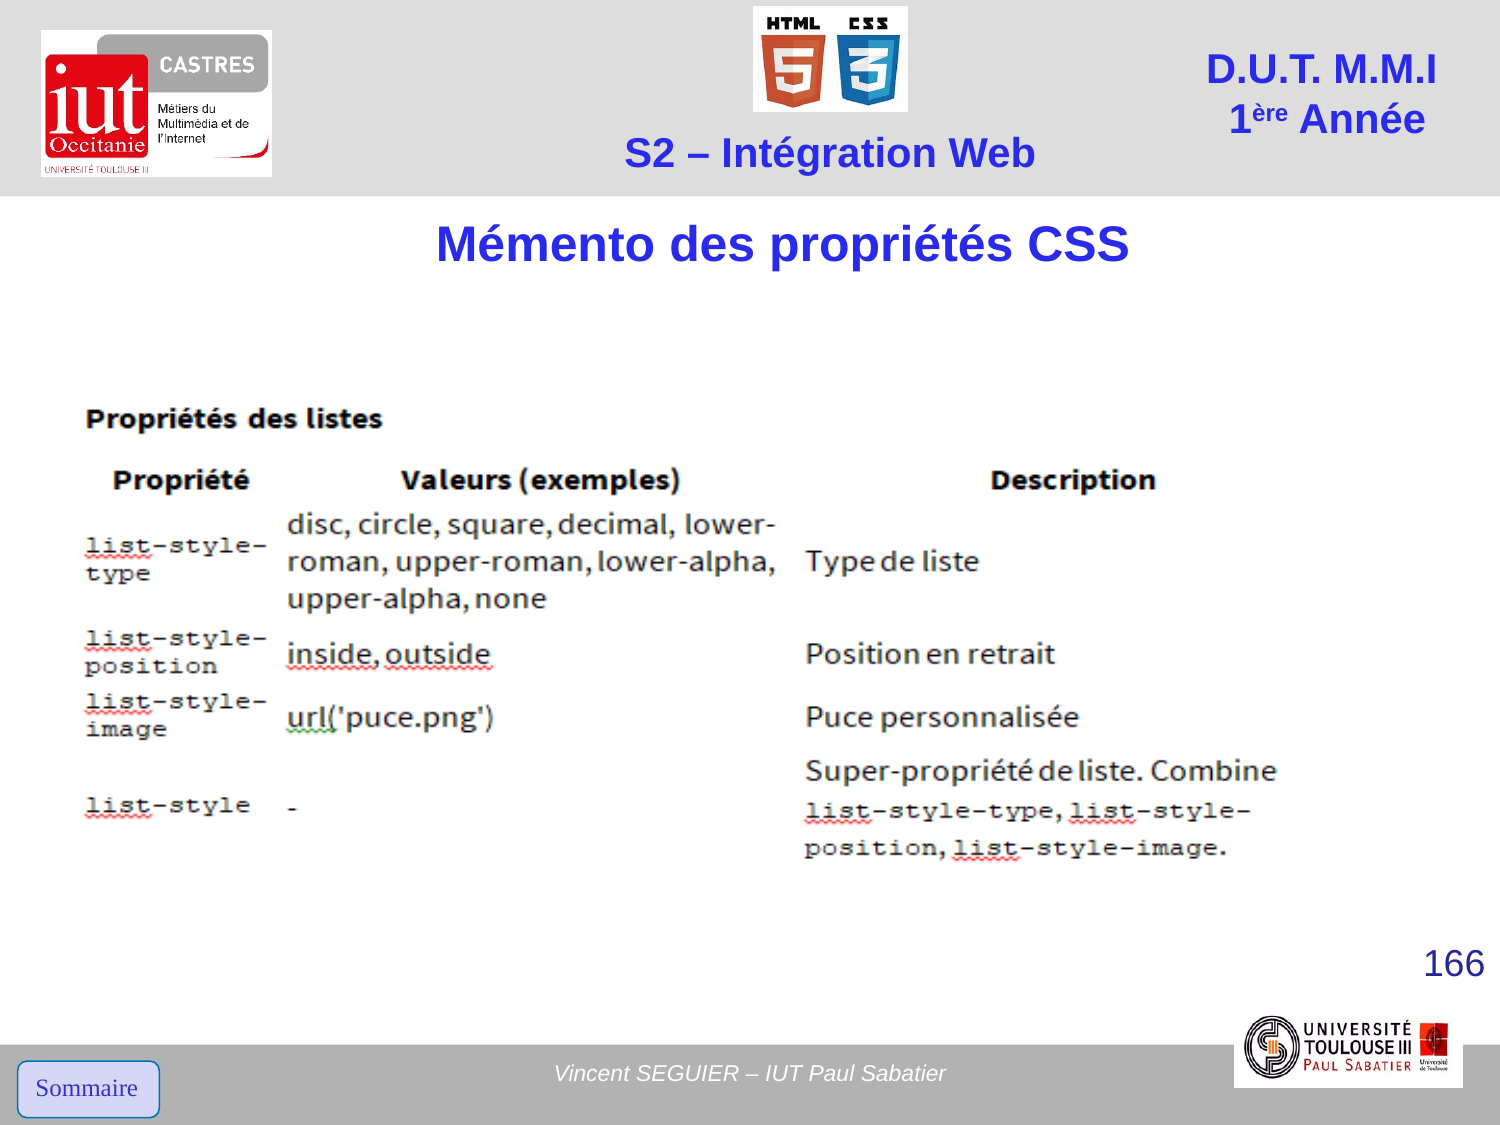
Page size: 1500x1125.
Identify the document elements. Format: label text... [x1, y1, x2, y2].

picture [753, 6, 908, 112]
picture [41, 30, 272, 177]
picture [44, 373, 1392, 885]
text_box Vincent SEGUIER – IUT Paul Sabatier [512, 1042, 988, 1103]
text_box Mémento des propriétés CSS [420, 204, 1146, 279]
text_box 166 [1316, 884, 1500, 1039]
picture [1234, 1003, 1463, 1088]
